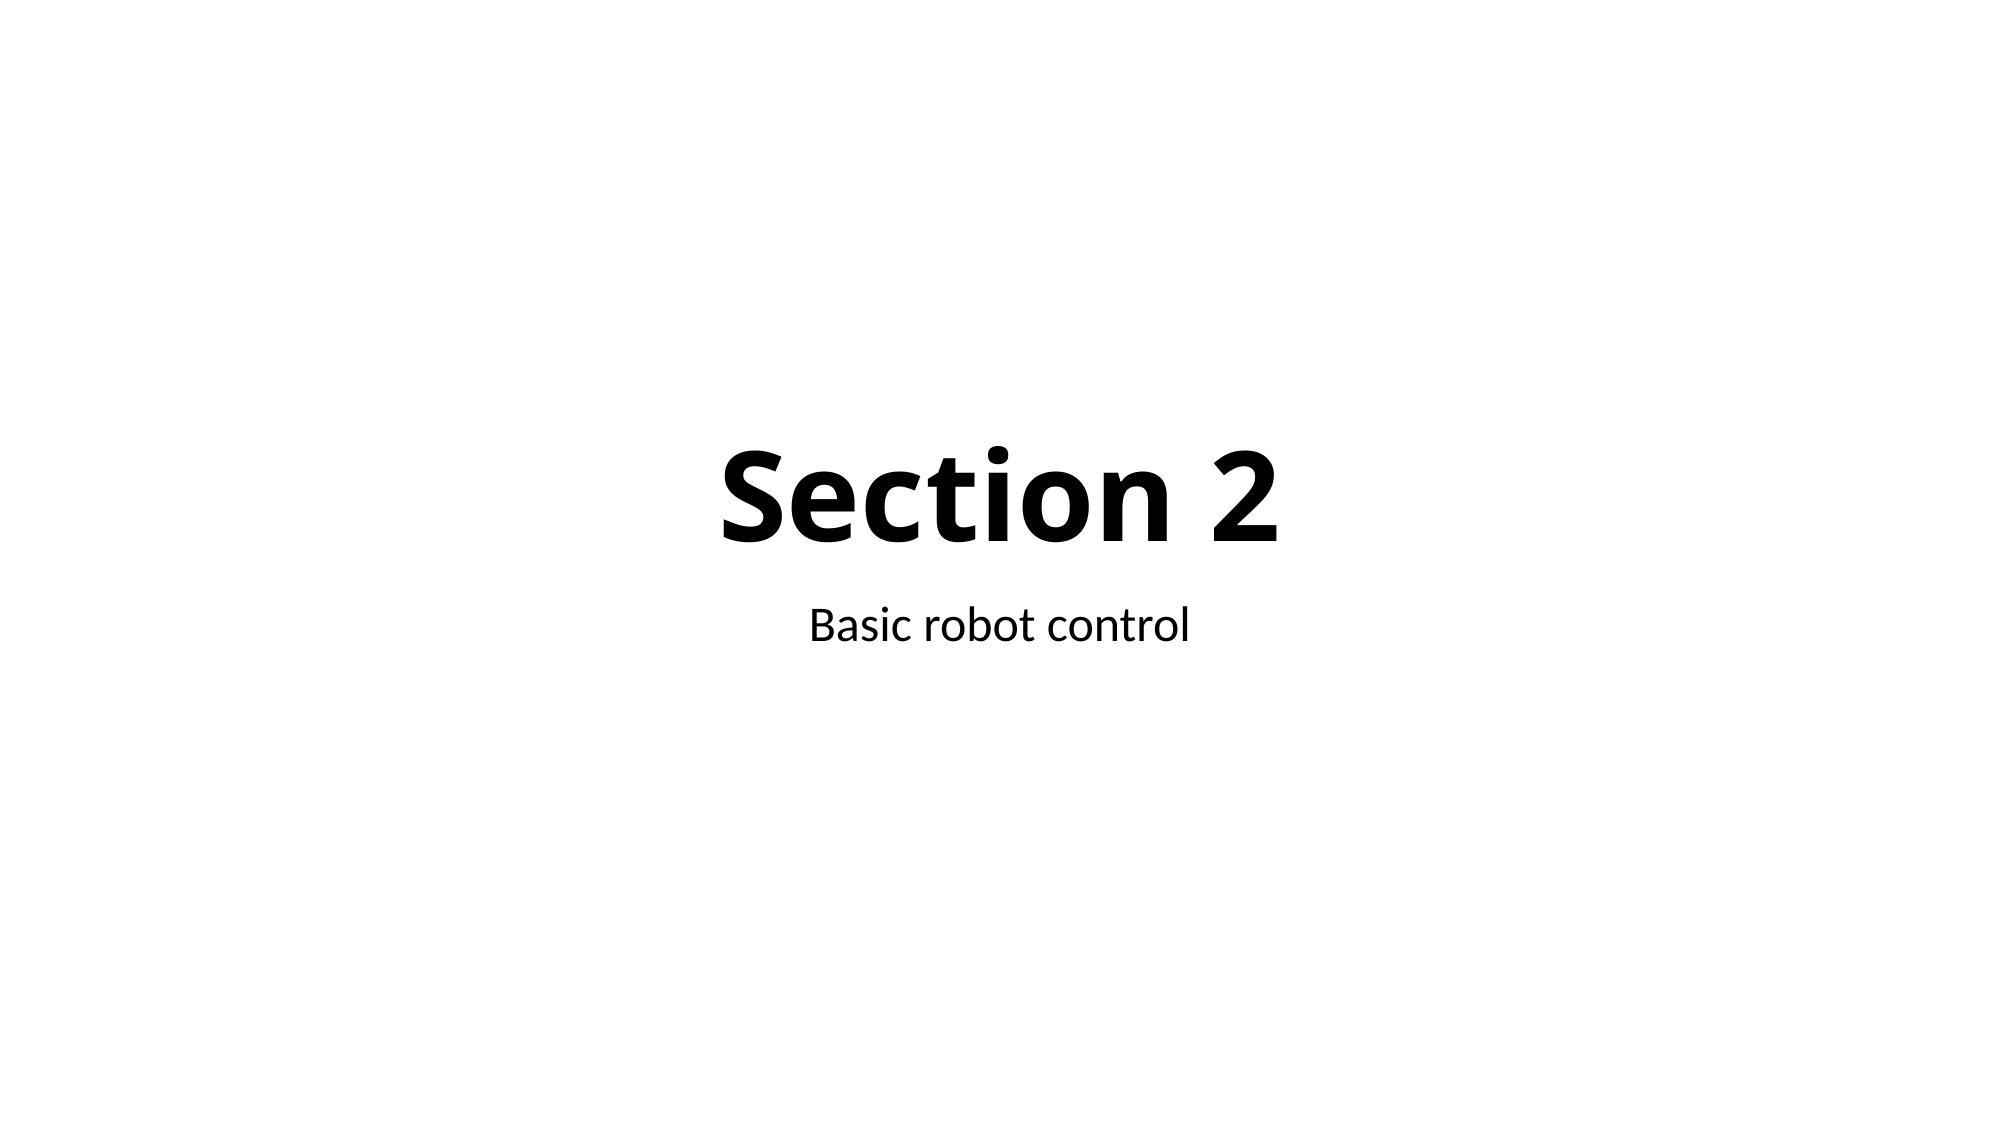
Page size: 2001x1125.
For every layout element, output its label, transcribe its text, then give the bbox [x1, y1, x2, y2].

subtitle Basic robot control [249, 590, 1750, 863]
title Section 2 [249, 184, 1750, 576]
